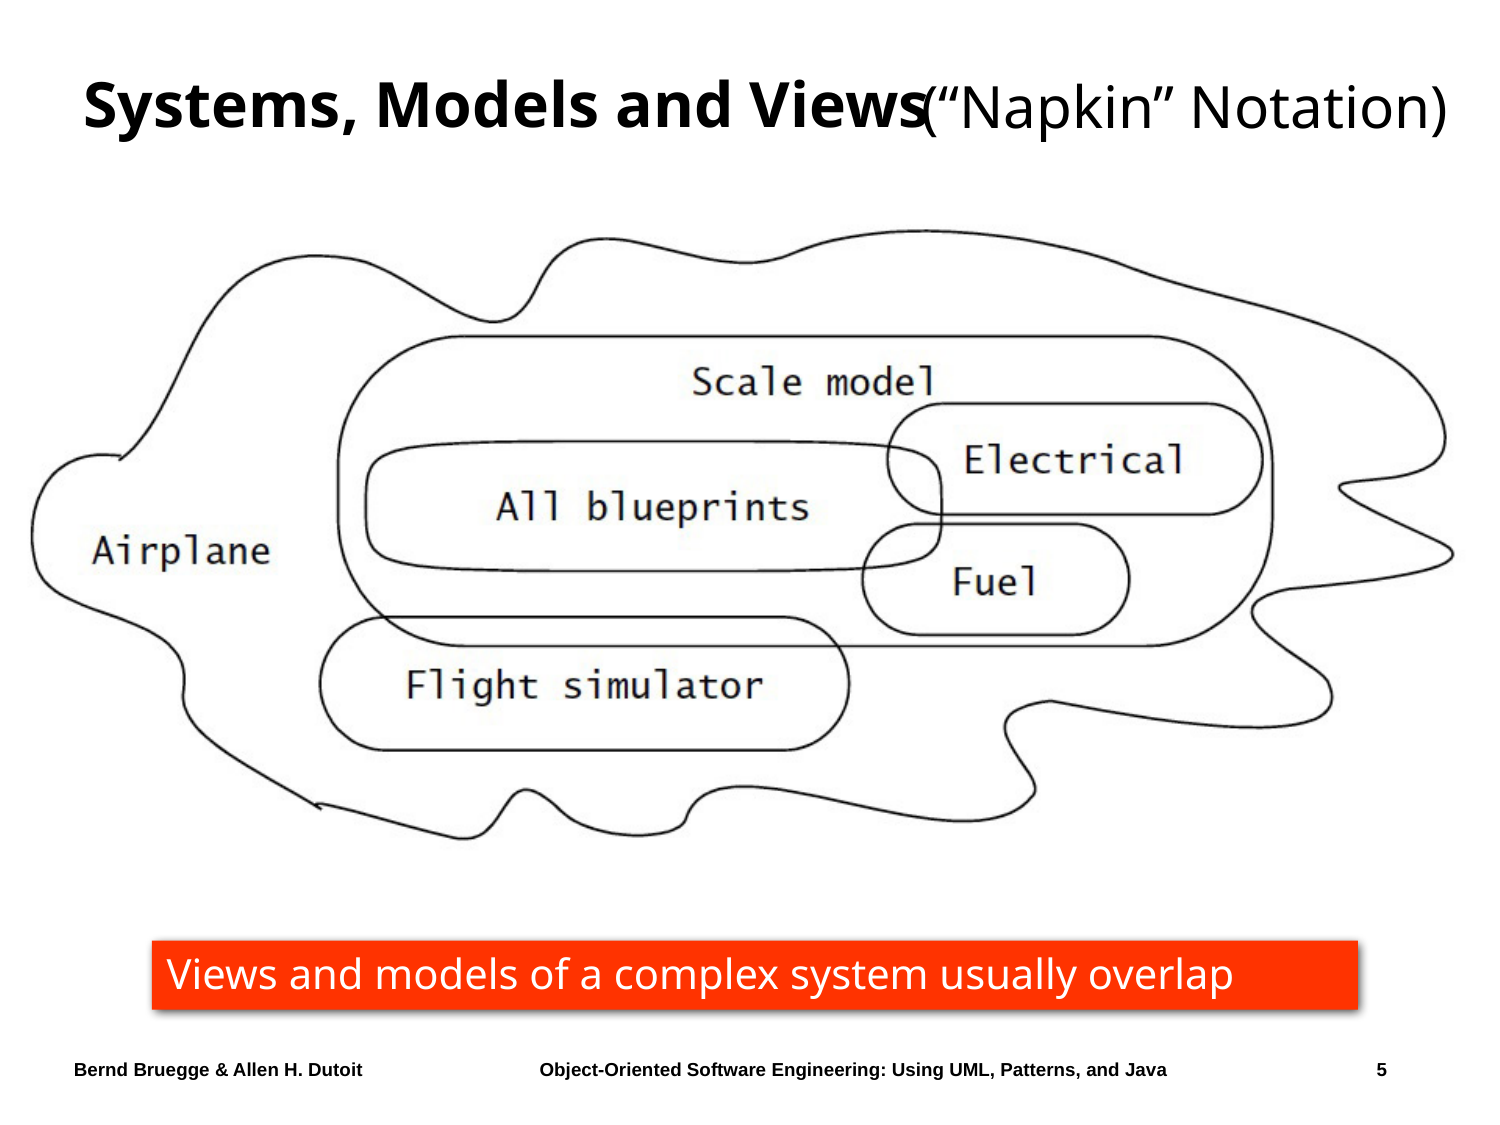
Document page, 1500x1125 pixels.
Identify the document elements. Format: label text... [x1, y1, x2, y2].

text_box [62, 17, 1494, 159]
title Systems, Models and Views [68, 36, 1407, 179]
text_box Views and models of a complex system usually overlap [151, 940, 1358, 1010]
picture [24, 216, 1476, 856]
text_box (“Napkin” Notation) [906, 34, 1500, 177]
